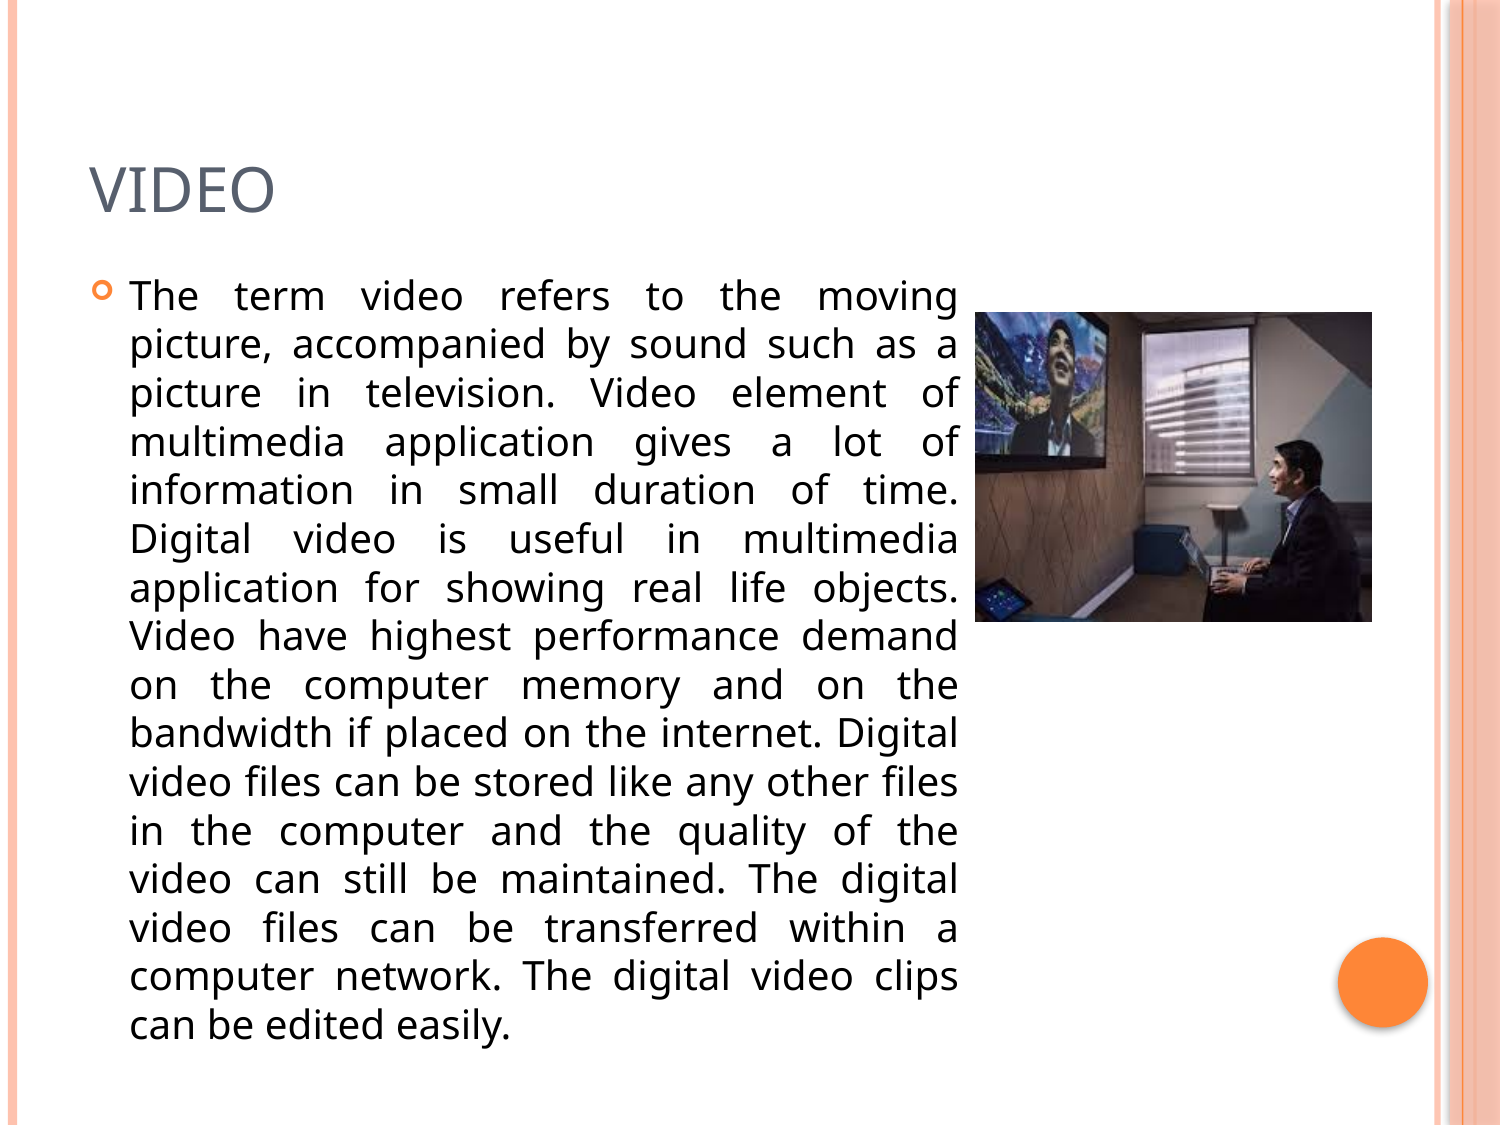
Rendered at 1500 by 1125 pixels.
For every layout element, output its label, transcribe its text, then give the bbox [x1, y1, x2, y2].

picture [974, 311, 1373, 623]
list The term video refers to the moving picture, accompanied by sound such as a picture in television. Video element of multimedia application gives a lot of information in small duration of time. Digital video is useful in multimedia application for showing real life objects. Video have highest performance demand on the computer memory and on the bandwidth if placed on the internet. Digital video files can be stored like any other files in the computer and the quality of the video can still be maintained. The digital video files can be transferred within a computer network. The digital video clips can be edited easily. [75, 262, 975, 1062]
title video [75, 45, 1300, 233]
